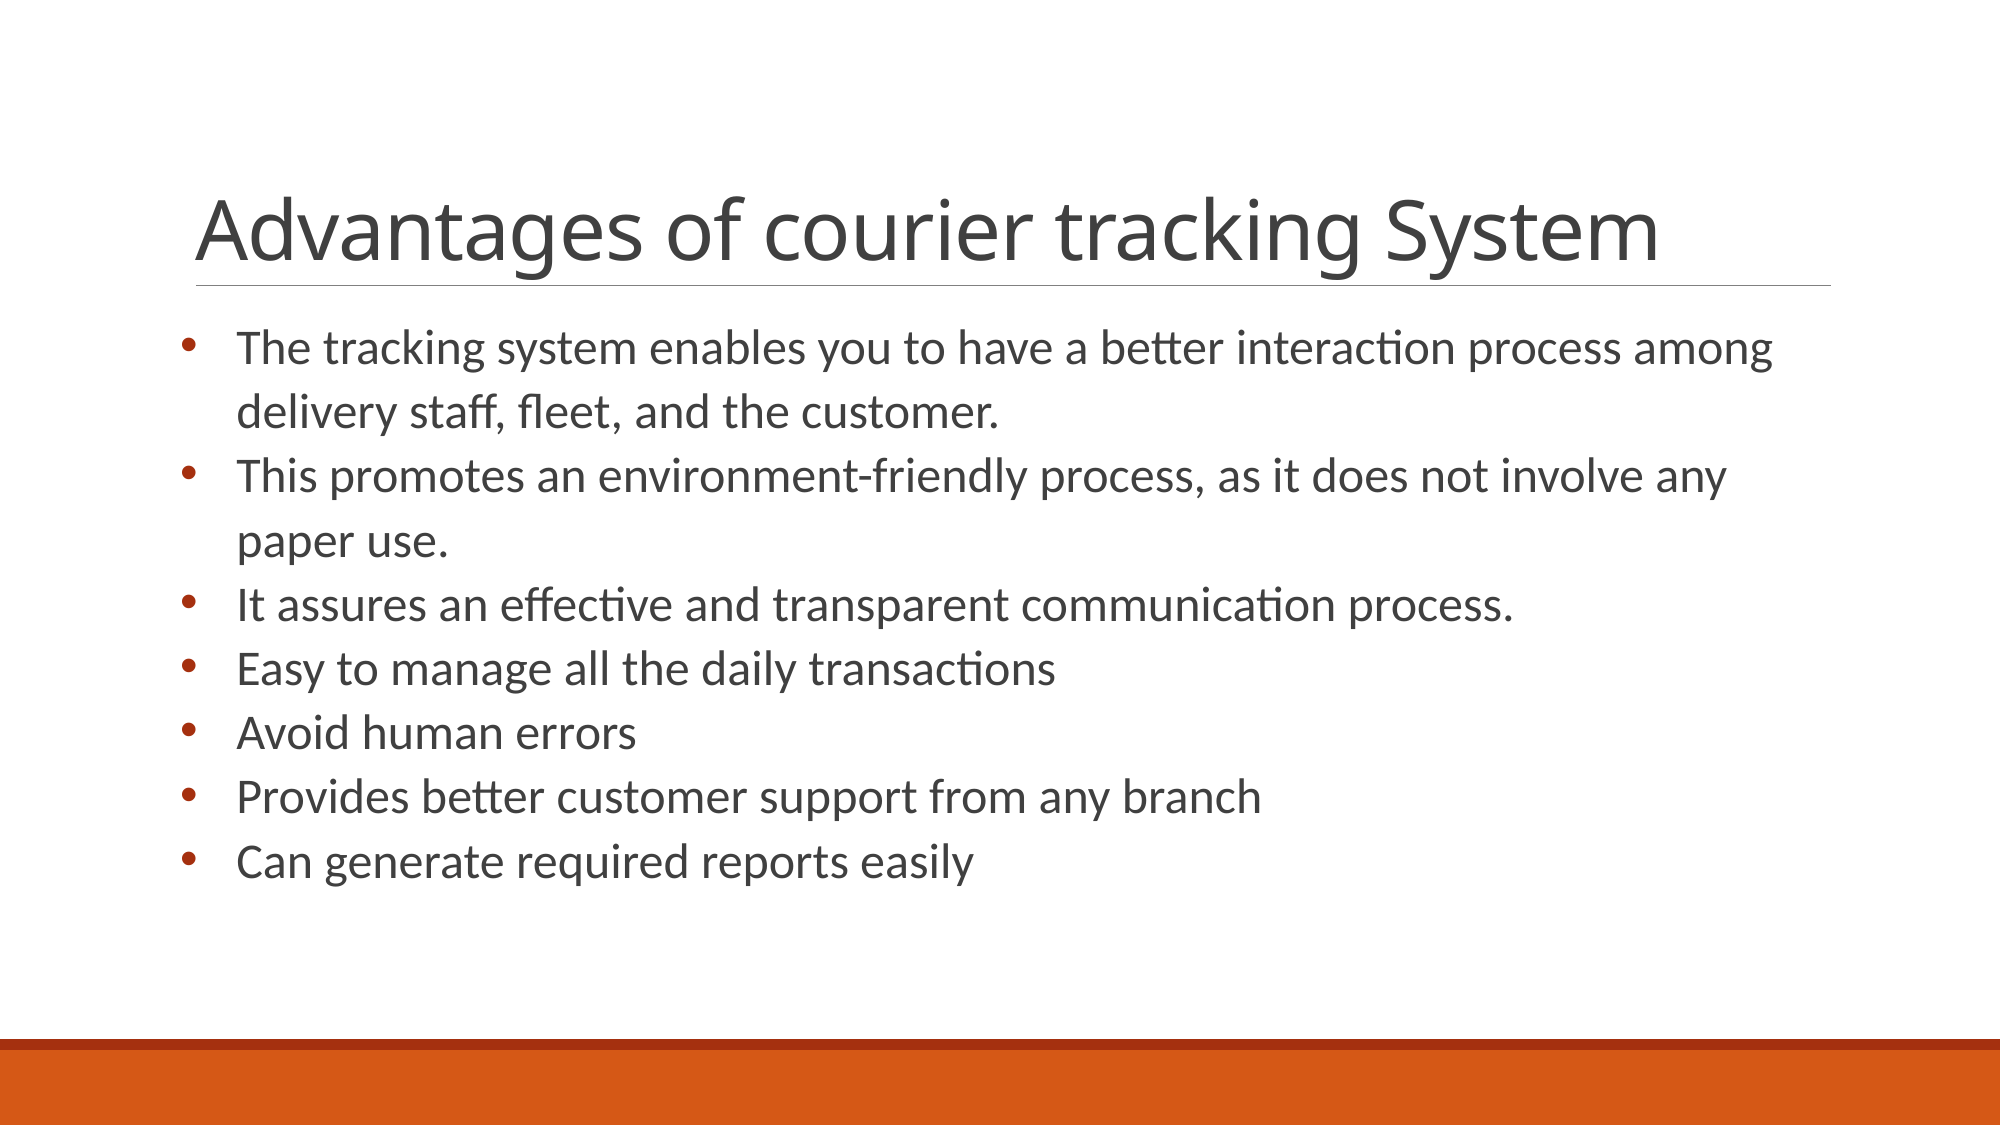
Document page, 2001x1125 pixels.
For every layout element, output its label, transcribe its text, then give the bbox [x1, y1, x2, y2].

list The tracking system enables you to have a better interaction process among delivery staff, fleet, and the customer. This promotes an environment-friendly process, as it does not involve any paper use. It assures an effective and transparent communication process. Easy to manage all the daily transactions Avoid human errors Provides better customer support from any branch Can generate required reports easily [180, 302, 1830, 963]
title Advantages of courier tracking System [180, 47, 1830, 285]
